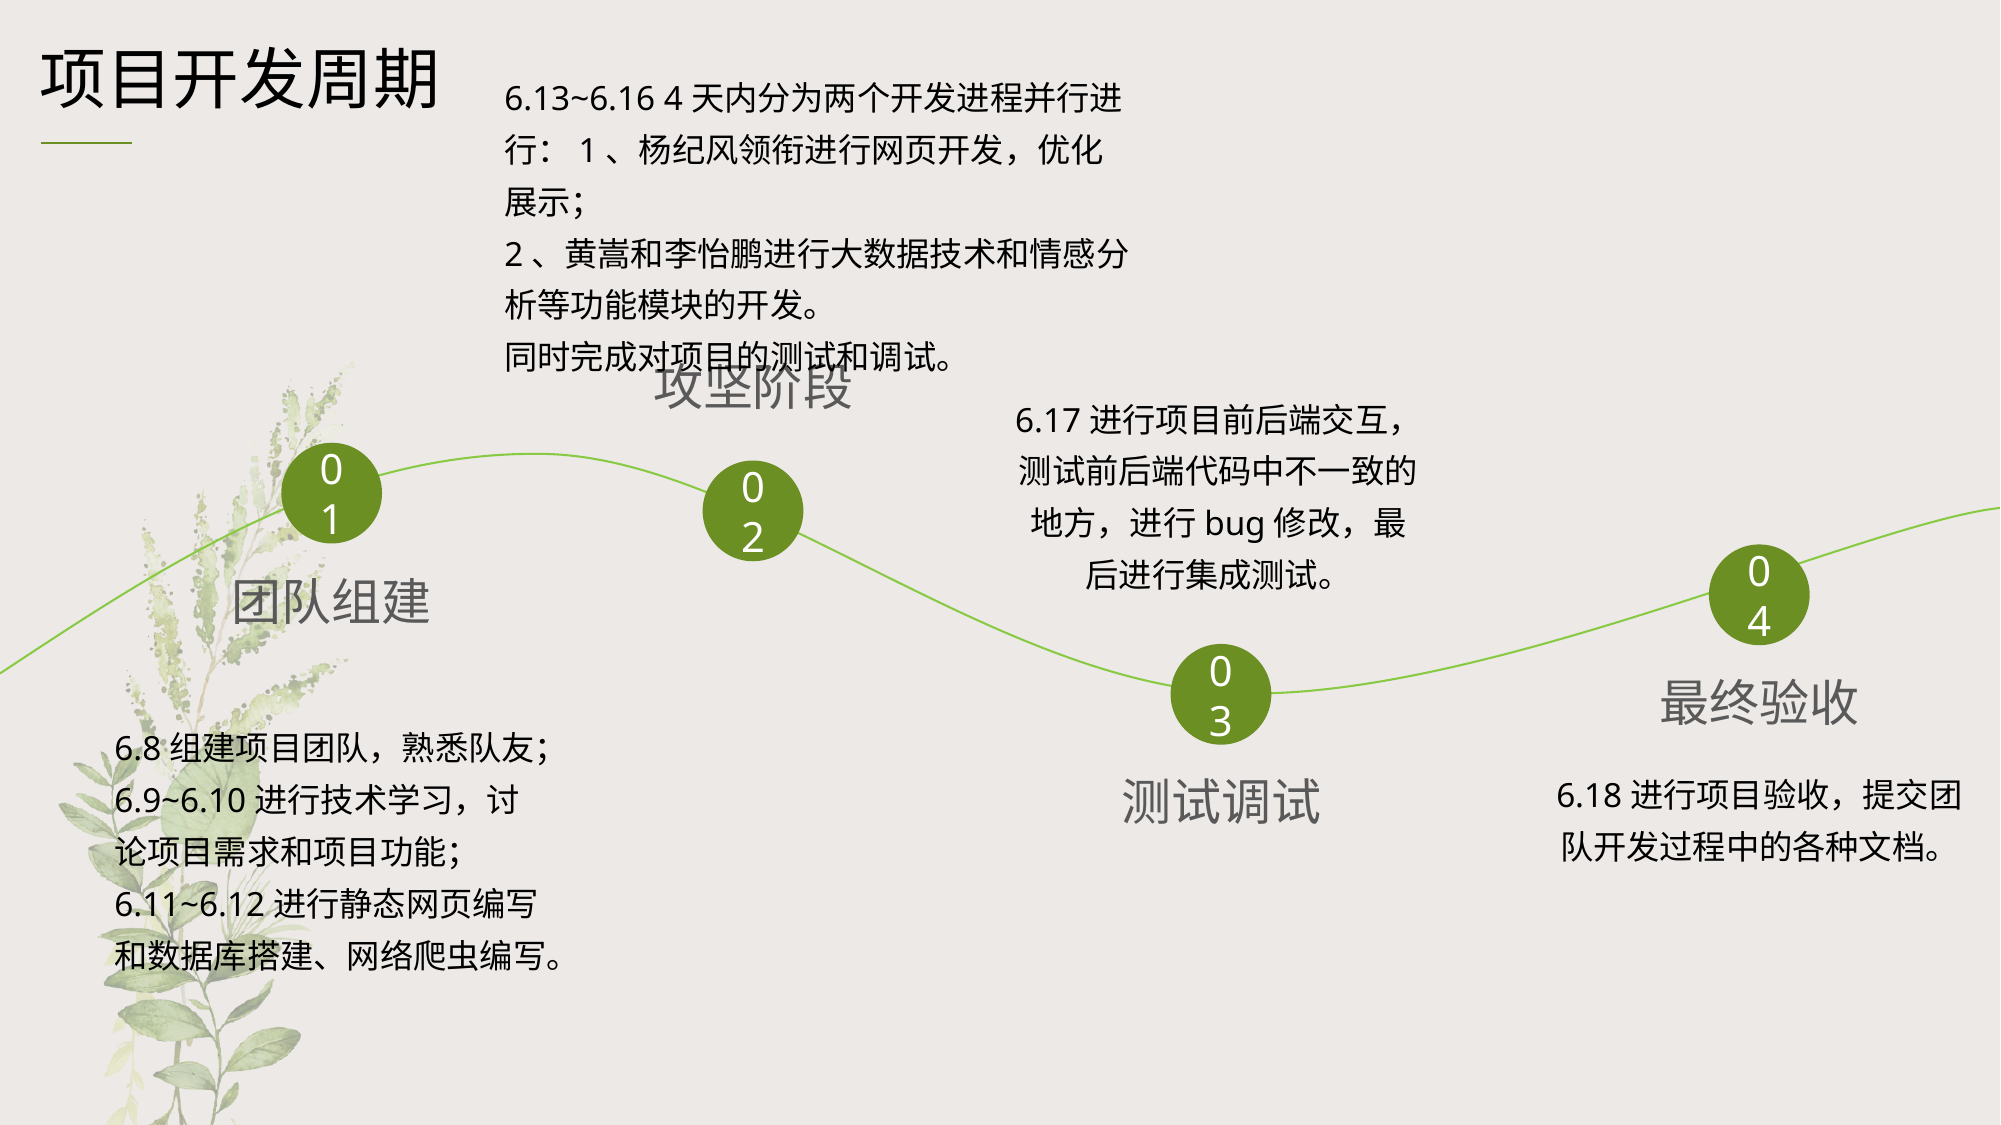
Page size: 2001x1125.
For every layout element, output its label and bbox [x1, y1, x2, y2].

text_box [0, 607, 99, 675]
text_box [564, 562, 999, 631]
text_box [99, 442, 564, 983]
text_box [57, 361, 355, 634]
text_box [1540, 544, 1979, 872]
text_box [1564, 506, 2000, 544]
text_box [999, 379, 1438, 839]
text_box [57, 666, 355, 1125]
text_box [489, 57, 1149, 562]
text_box [24, 29, 650, 143]
text_box [1438, 546, 1540, 672]
